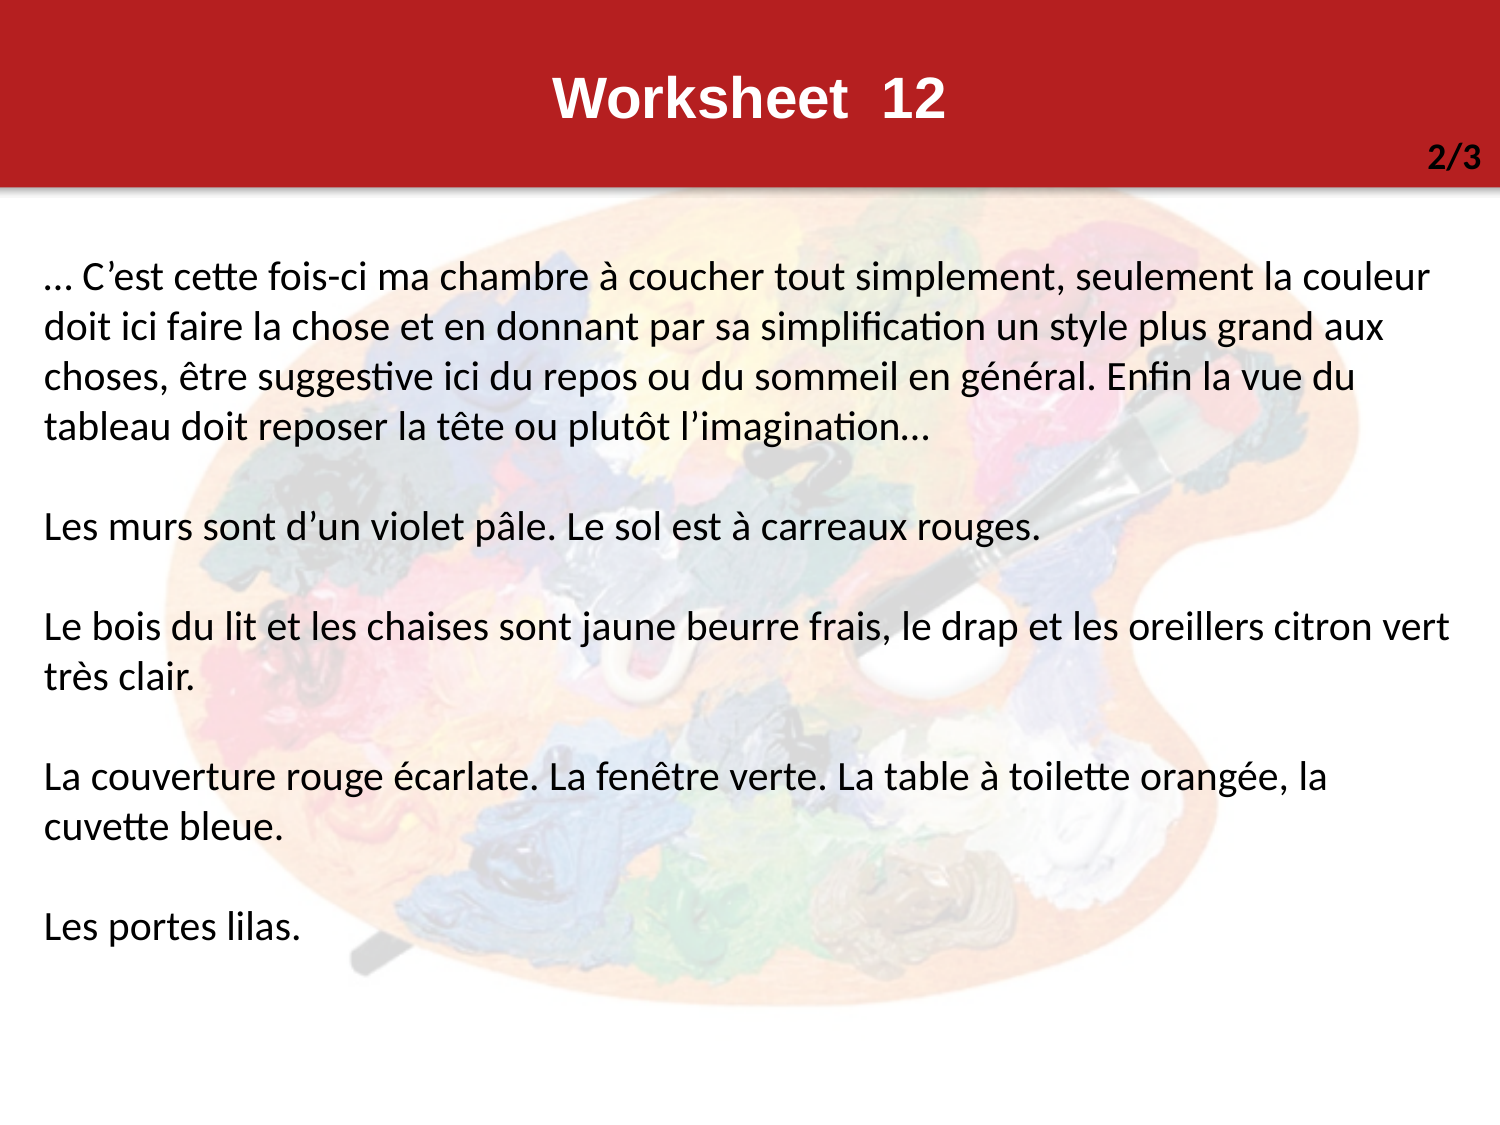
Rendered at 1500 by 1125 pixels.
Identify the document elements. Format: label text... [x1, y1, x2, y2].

text_box 2/3 [1412, 124, 1500, 185]
picture [153, 146, 1388, 1050]
text_box Worksheet 12 [74, 1, 1425, 189]
text_box … C’est cette fois-ci ma chambre à coucher tout simplement, seulement la couleur doit ici faire la chose et en donnant par sa simplification un style plus grand aux choses, être suggestive ici du repos ou du sommeil en général. Enfin la vue du tableau doit reposer la tête ou plutôt l’imagination… Les murs sont d’un violet pâle. Le sol est à carreaux rouges. Le bois du lit et les chaises sont jaune beurre frais, le drap et les oreillers citron vert très clair. La couverture rouge écarlate. La fenêtre verte. La table à toilette orangée, la cuvette bleue. Les portes lilas. [36, 241, 1464, 1125]
text_box [0, 0, 1500, 188]
